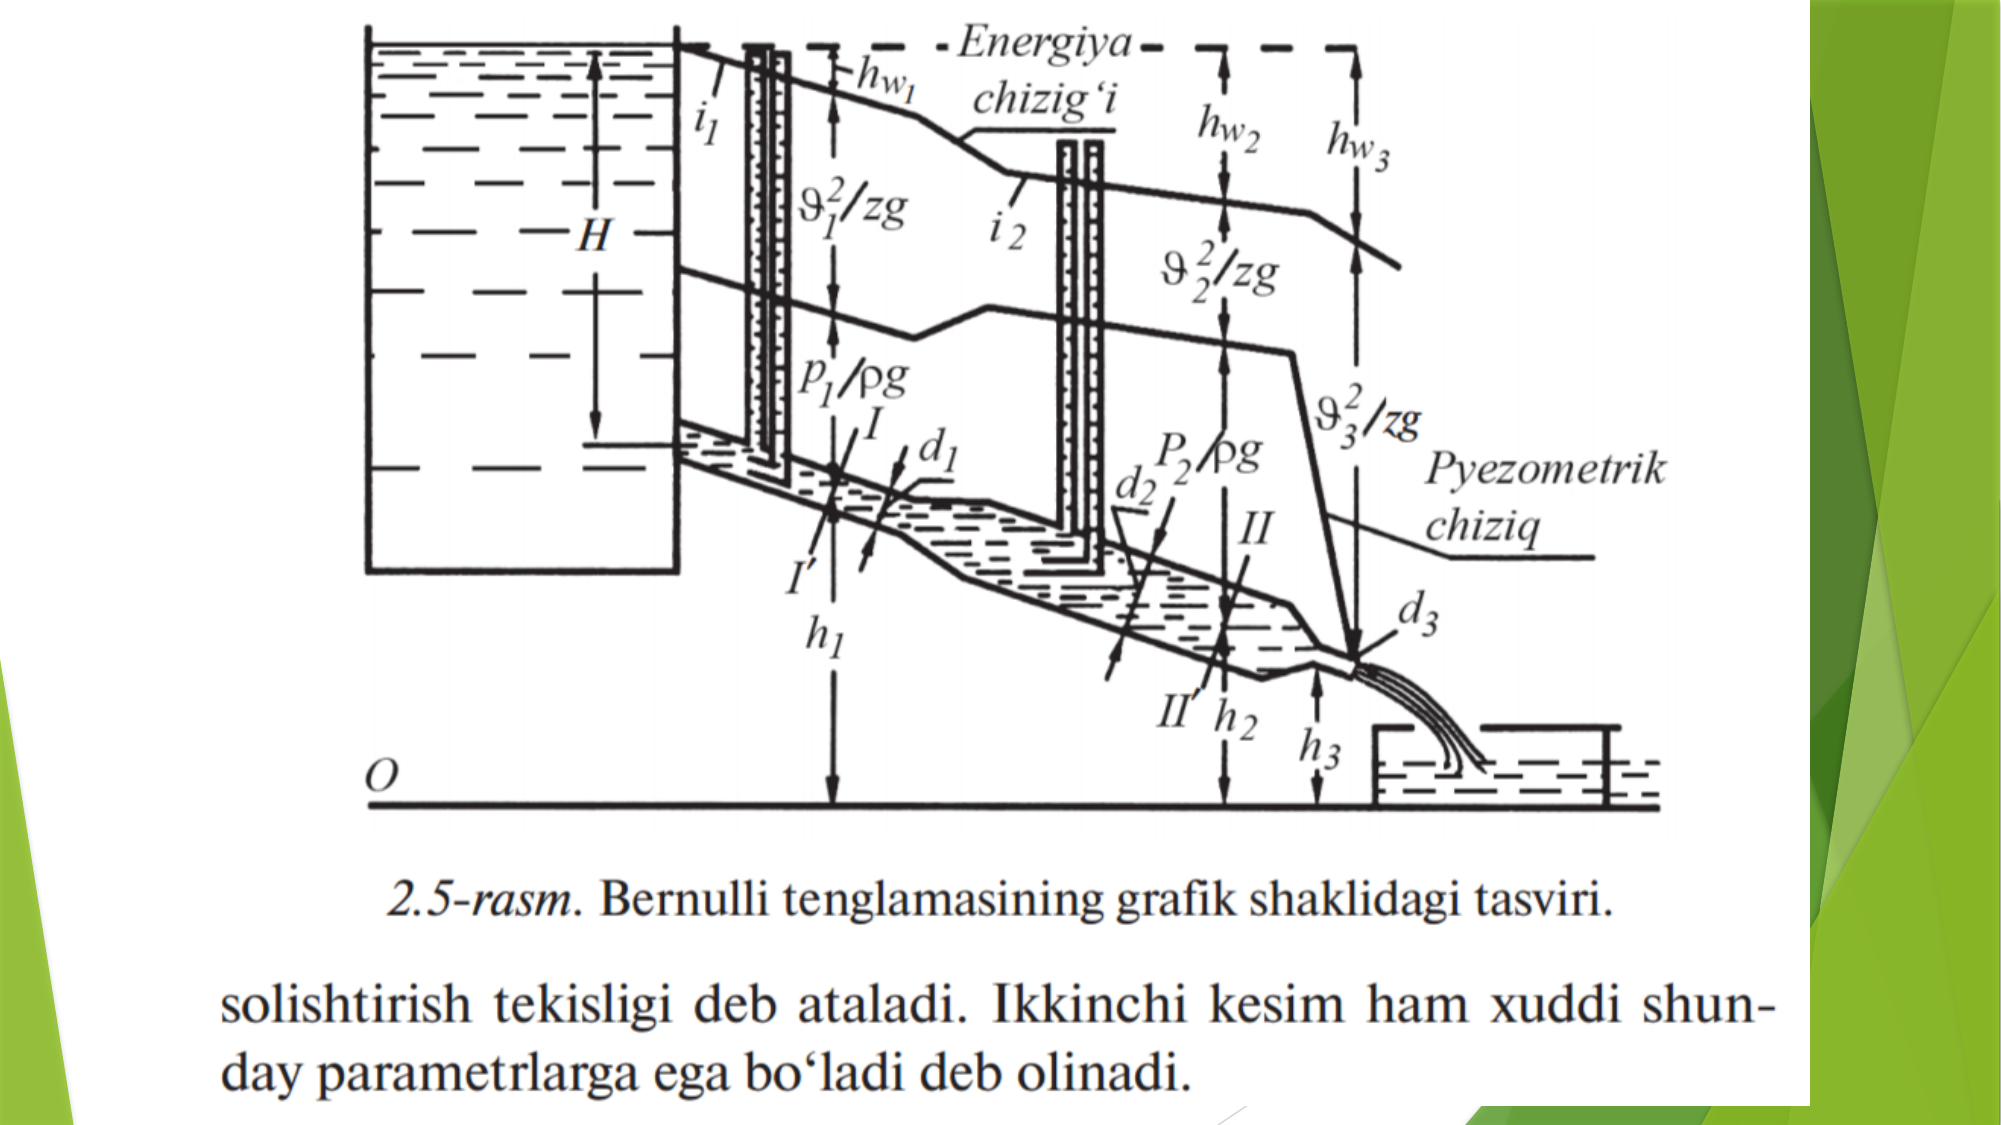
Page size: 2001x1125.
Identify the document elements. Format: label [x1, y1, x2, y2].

picture [179, 0, 1810, 1106]
